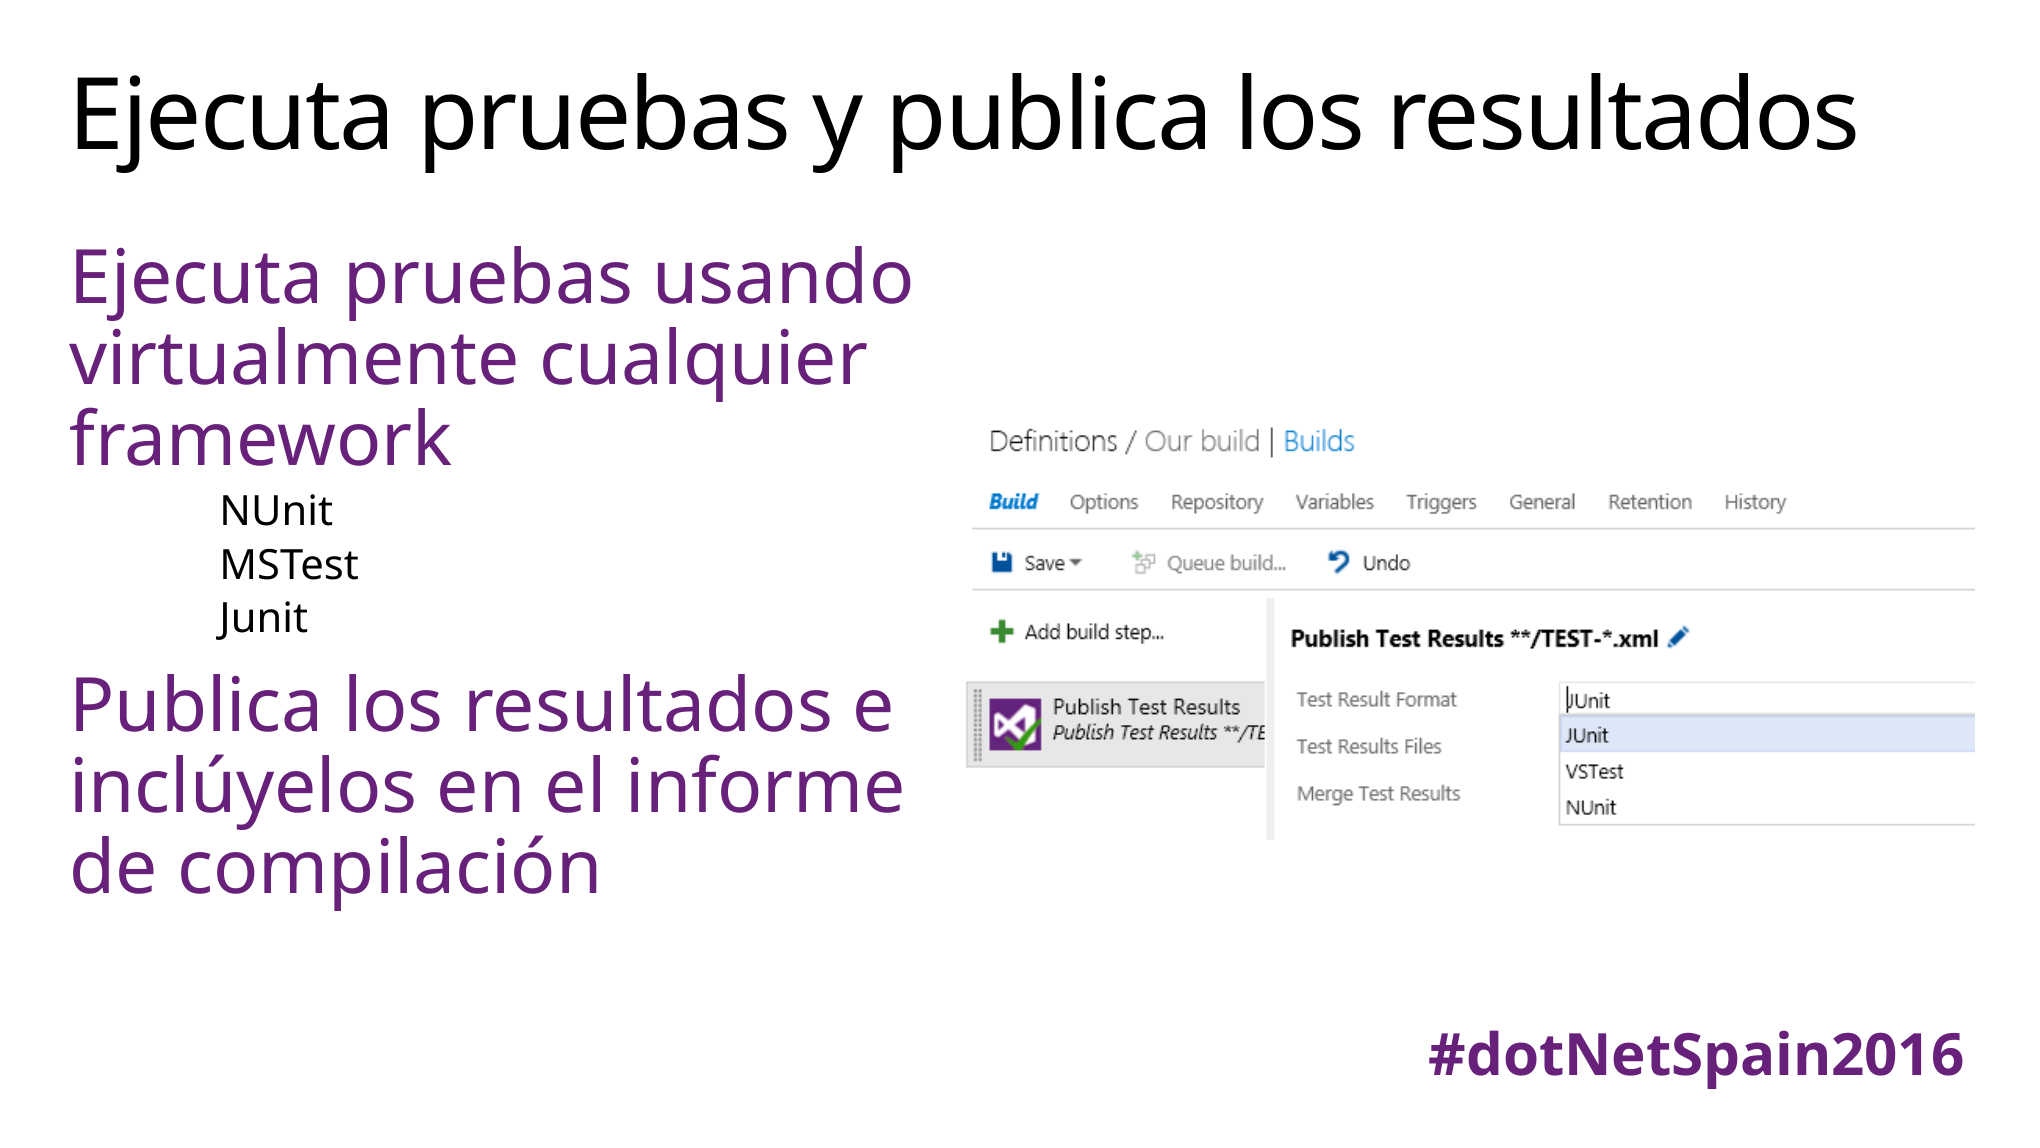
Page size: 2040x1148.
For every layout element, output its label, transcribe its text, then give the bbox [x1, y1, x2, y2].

list Ejecuta pruebas usando virtualmente cualquier framework NUnit MSTest Junit Publica los resultados e inclúyelos en el informe de compilación [45, 223, 946, 937]
picture [957, 398, 1975, 840]
title Ejecuta pruebas y publica los resultados [45, 48, 1996, 199]
